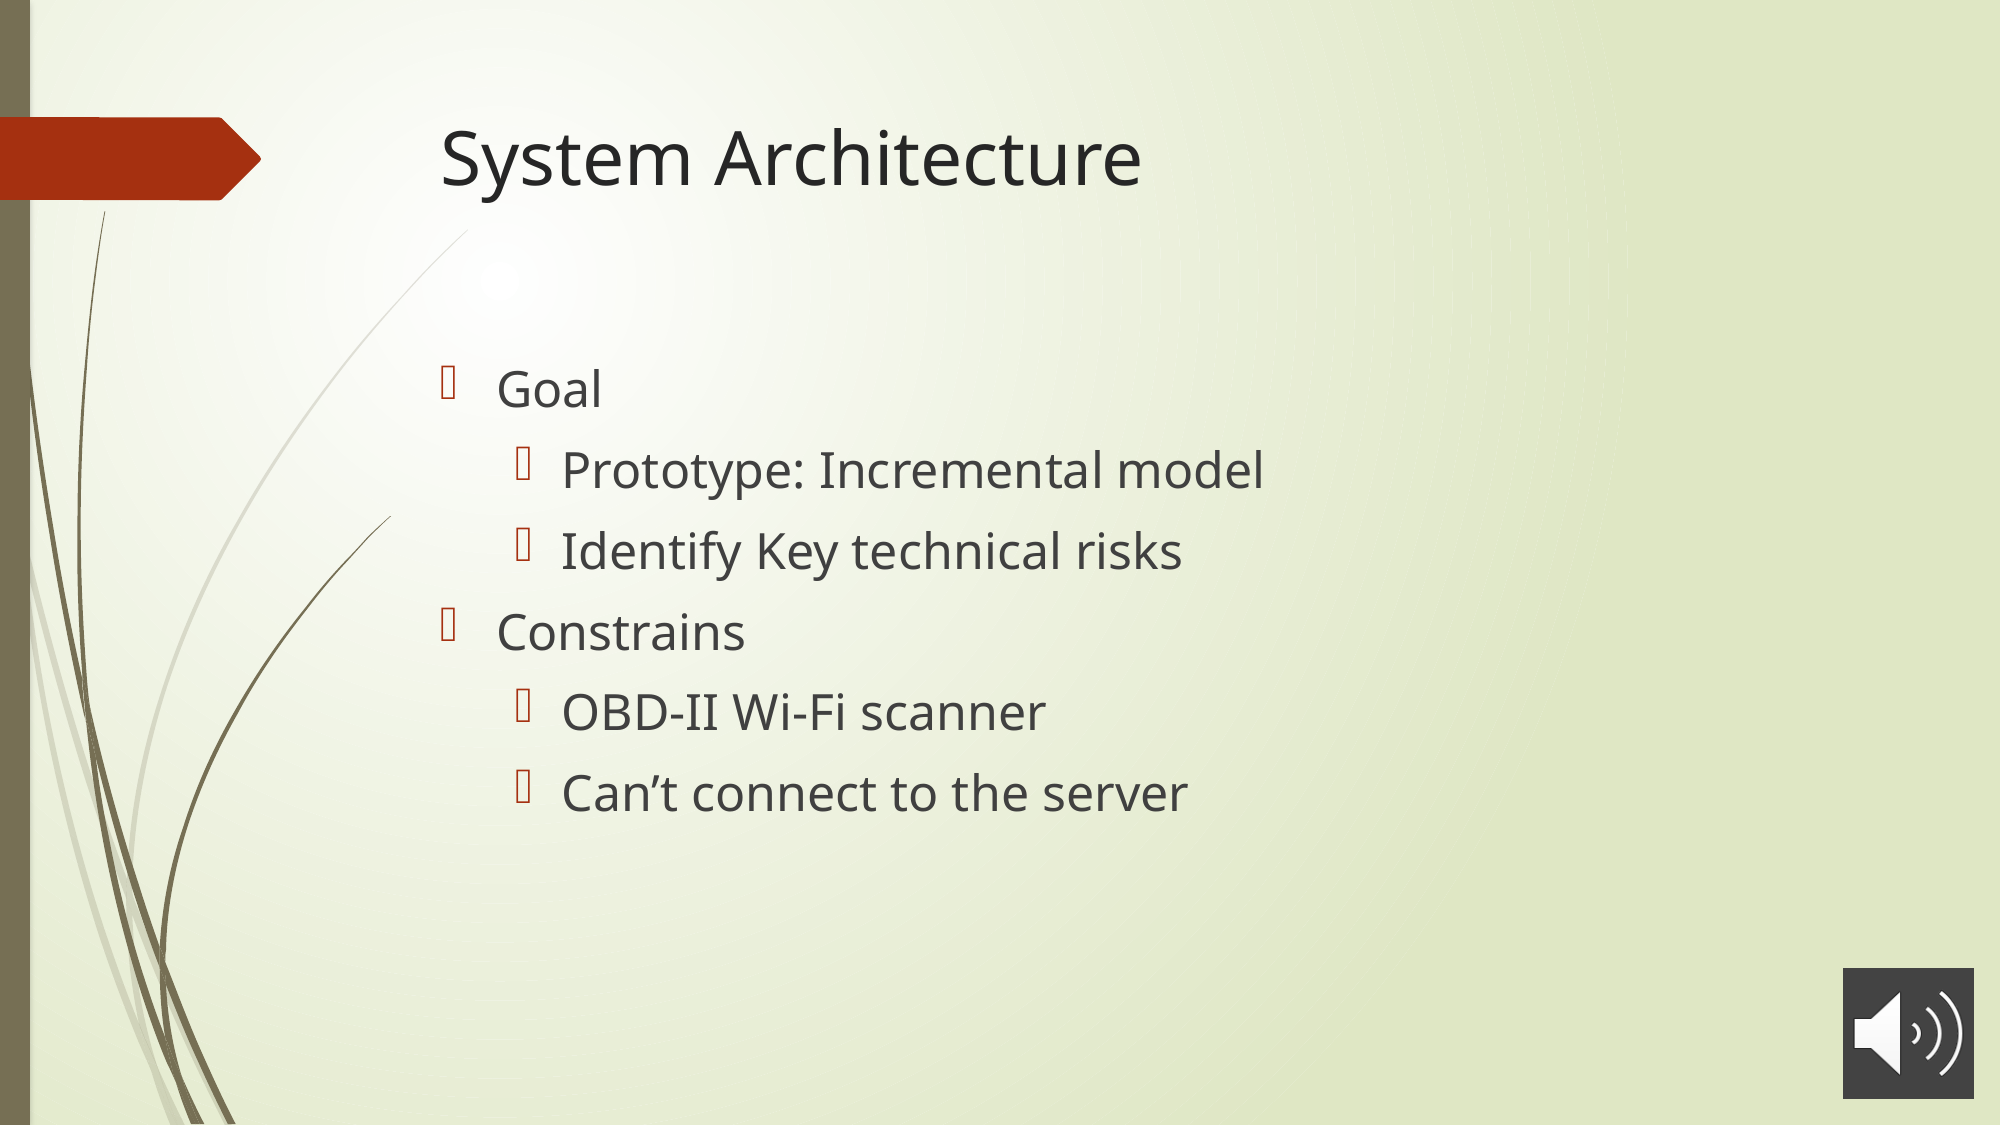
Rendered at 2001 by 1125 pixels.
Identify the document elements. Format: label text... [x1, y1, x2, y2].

list Goal Prototype: Incremental model Identify Key technical risks Constrains OBD-II Wi-Fi scanner Can’t connect to the server [424, 350, 1888, 970]
title System Architecture [425, 102, 1888, 313]
picture [1841, 966, 1976, 1101]
